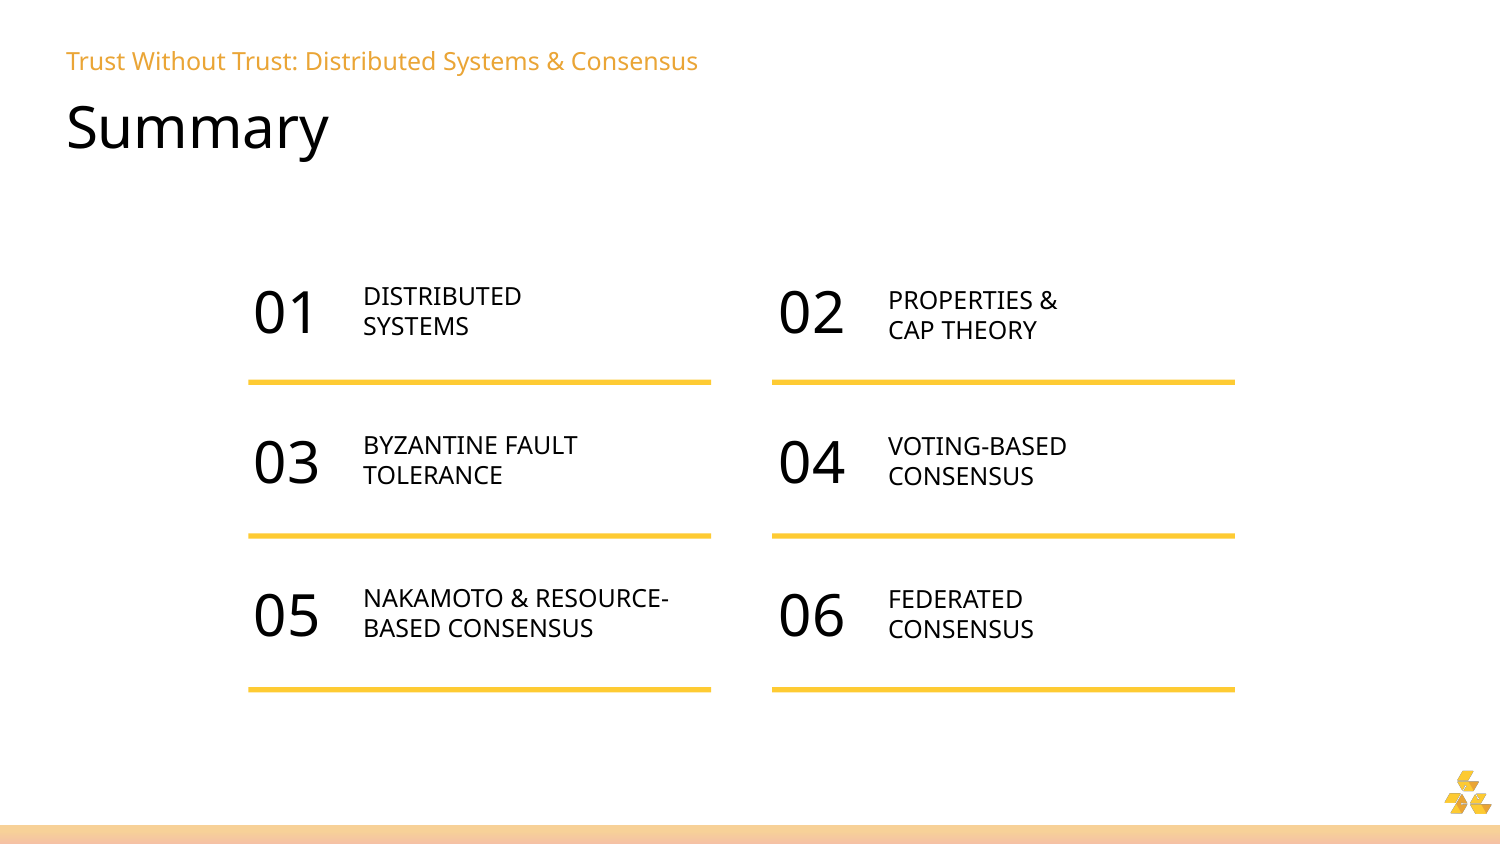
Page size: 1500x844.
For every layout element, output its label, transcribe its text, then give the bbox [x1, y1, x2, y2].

text_box [772, 379, 1235, 385]
text_box FEDERATED CONSENSUS [899, 586, 1262, 640]
text_box [248, 379, 712, 385]
picture [0, 825, 1500, 844]
text_box 03 [238, 389, 374, 532]
text_box PROPERTIES & CAP THEORY [873, 288, 1262, 341]
text_box 04 [763, 389, 899, 532]
text_box 05 [238, 541, 374, 685]
text_box 02 [763, 239, 899, 382]
text_box 06 [763, 541, 899, 685]
title Summary [51, 96, 1445, 169]
text_box [248, 533, 712, 539]
text_box [772, 687, 1235, 693]
text_box 01 [238, 239, 374, 382]
text_box BYZANTINE FAULT TOLERANCE [348, 432, 737, 486]
title Trust Without Trust: Distributed Systems & Consensus [51, 30, 1445, 96]
text_box [772, 533, 1235, 539]
text_box VOTING-BASED CONSENSUS [899, 434, 1262, 487]
text_box [248, 687, 712, 693]
picture [1444, 769, 1493, 818]
text_box NAKAMOTO & RESOURCE-BASED CONSENSUS [348, 586, 737, 640]
text_box DISTRIBUTED SYSTEMS [348, 284, 737, 337]
